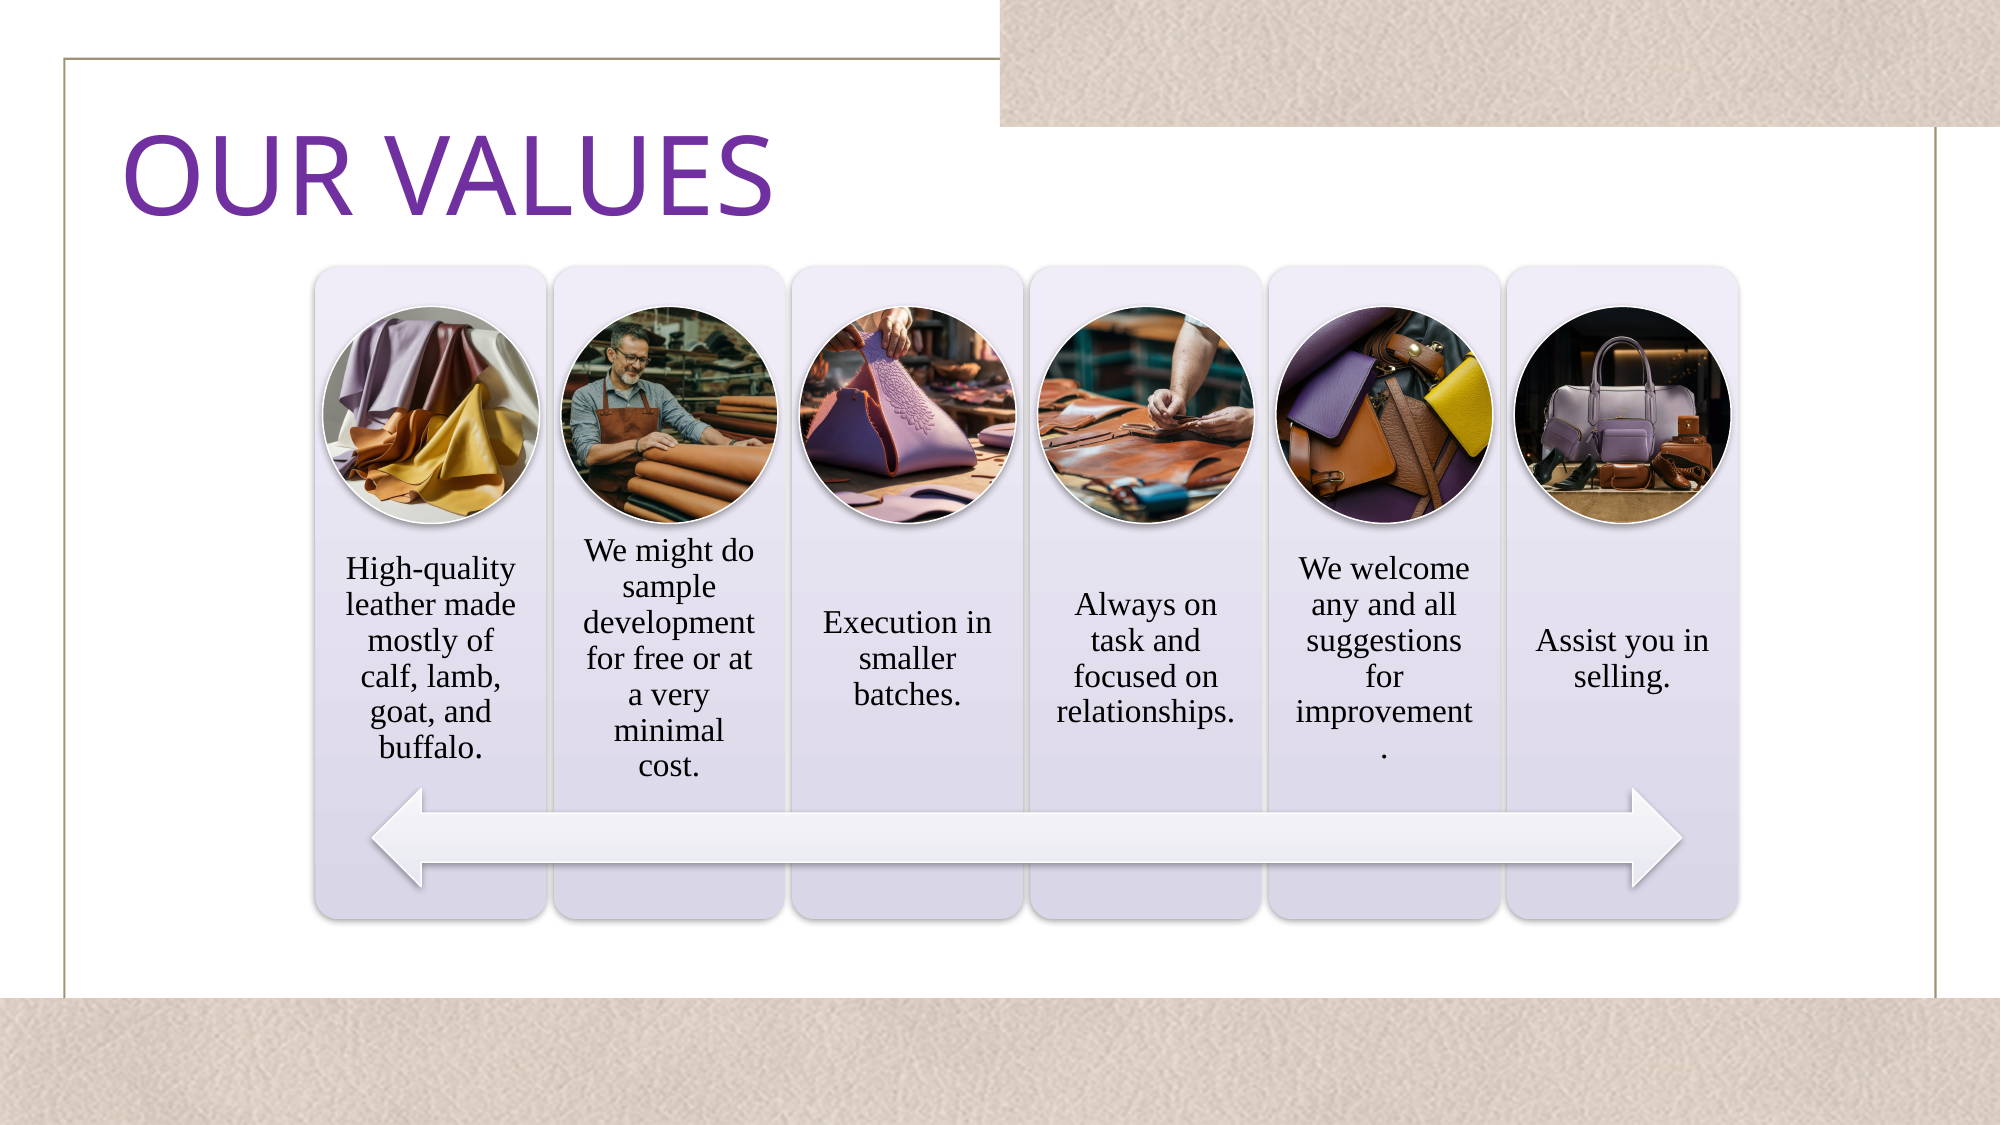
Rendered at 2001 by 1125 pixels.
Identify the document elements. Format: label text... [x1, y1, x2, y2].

title OUR VALUES [0, 46, 925, 314]
picture [0, 997, 2000, 1125]
picture [999, 0, 2000, 128]
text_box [315, 267, 1739, 920]
